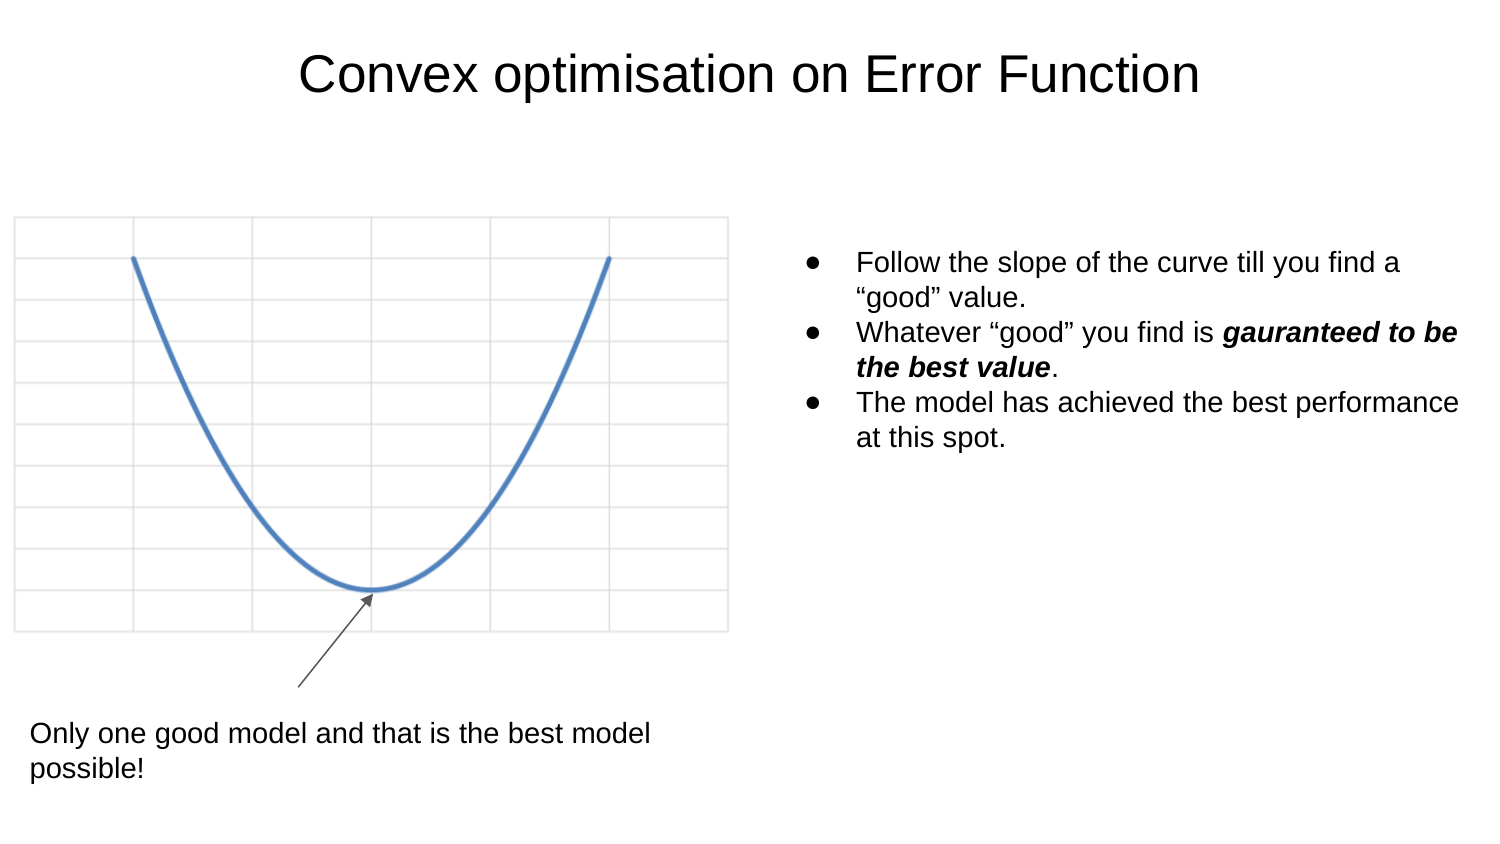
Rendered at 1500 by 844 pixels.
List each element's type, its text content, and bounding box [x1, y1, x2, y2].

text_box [297, 593, 374, 688]
text_box Only one good model and that is the best model possible! [14, 699, 756, 800]
title Convex optimisation on Error Function [51, 24, 1449, 119]
text_box Follow the slope of the curve till you find a “good” value. Whatever “good” you find is gauranteed to be the best value. The model has achieved the best performance at this spot. [766, 228, 1491, 469]
picture [0, 200, 741, 643]
